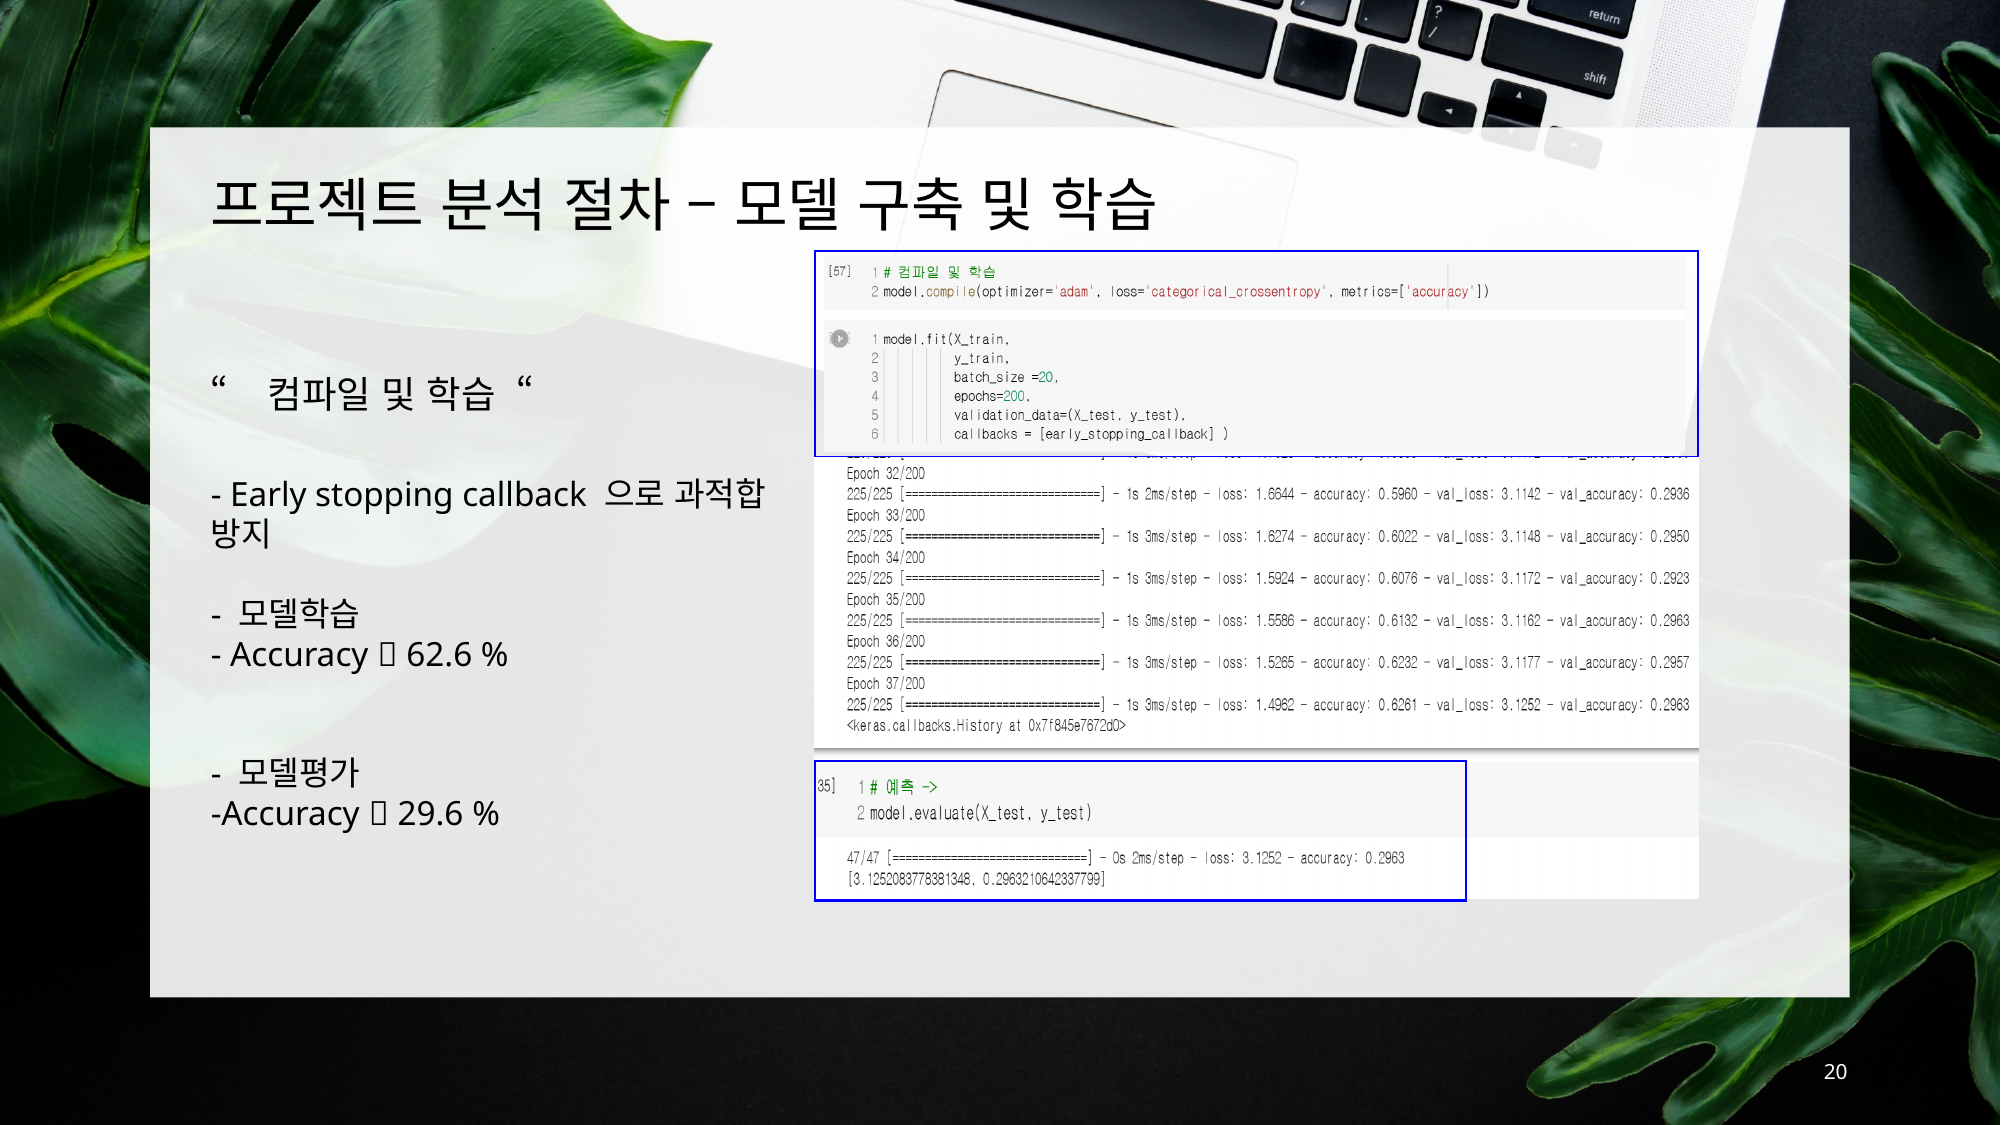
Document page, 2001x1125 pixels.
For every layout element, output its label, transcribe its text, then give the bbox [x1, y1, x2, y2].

text_box 프로젝트 분석 절차 – 모델 구축 및 학습 [148, 126, 1313, 289]
picture [0, 0, 2000, 1125]
text_box “ 컴파일 및 학습 “ [196, 364, 814, 424]
slide_number 20 [1412, 1042, 1863, 1103]
text_box - Early stopping callback 으로 과적합 방지 - 모델학습 - Accuracy  62.6 % - 모델평가 -Accuracy  29.6 % [196, 465, 814, 880]
text_box [814, 250, 1699, 457]
